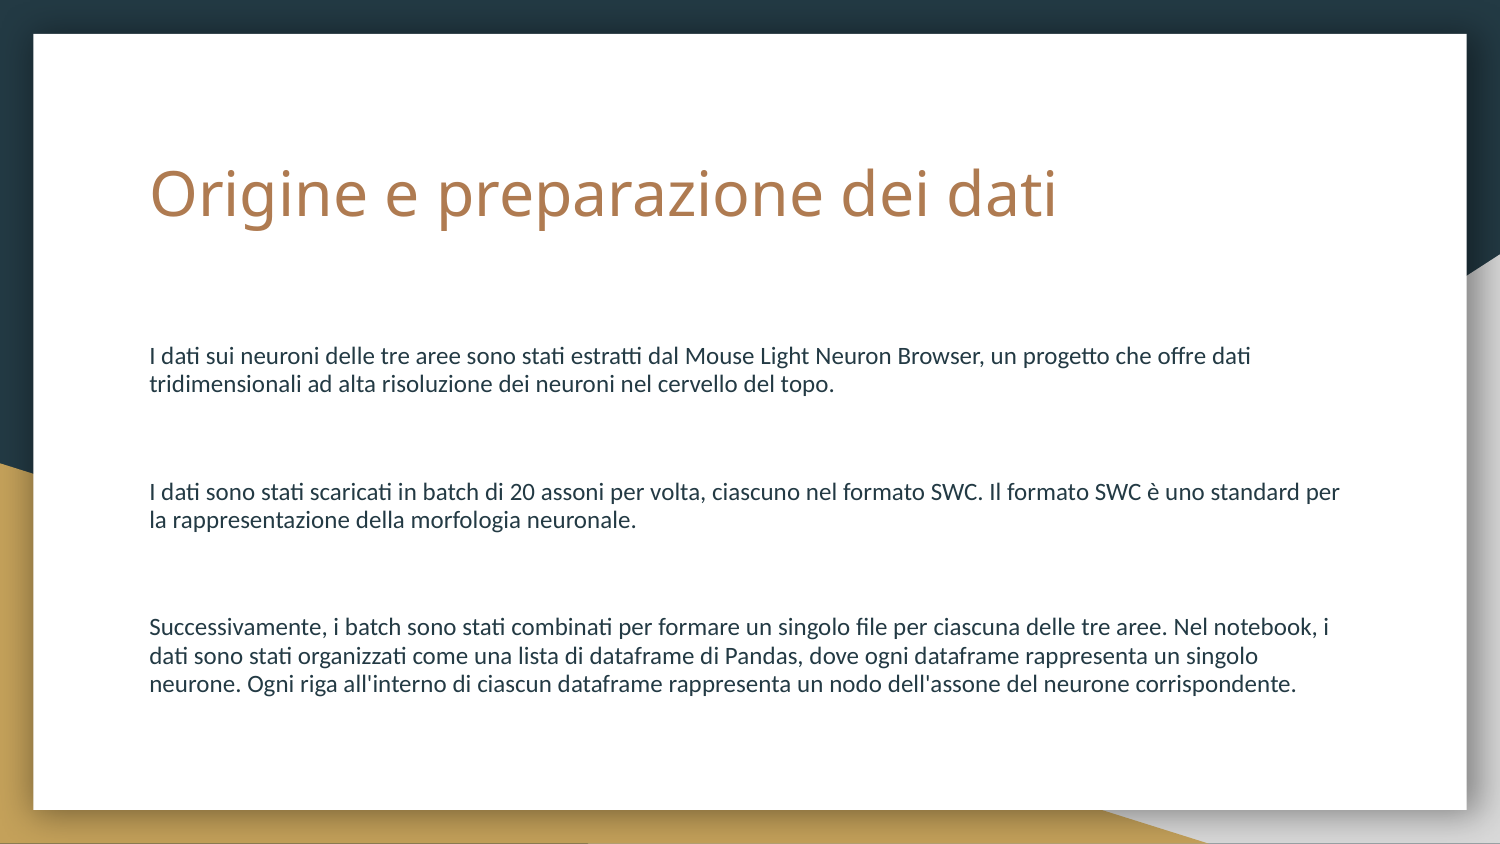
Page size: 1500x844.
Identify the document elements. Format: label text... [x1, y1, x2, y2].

list I dati sui neuroni delle tre aree sono stati estratti dal Mouse Light Neuron Browser, un progetto che offre dati tridimensionali ad alta risoluzione dei neuroni nel cervello del topo. I dati sono stati scaricati in batch di 20 assoni per volta, ciascuno nel formato SWC. Il formato SWC è uno standard per la rappresentazione della morfologia neuronale. Successivamente, i batch sono stati combinati per formare un singolo file per ciascuna delle tre aree. Nel notebook, i dati sono stati organizzati come una lista di dataframe di Pandas, dove ogni dataframe rappresenta un singolo neurone. Ogni riga all'interno di ciascun dataframe rappresenta un nodo dell'assone del neurone corrispondente. [134, 326, 1366, 729]
title Origine e preparazione dei dati [134, 138, 1366, 296]
